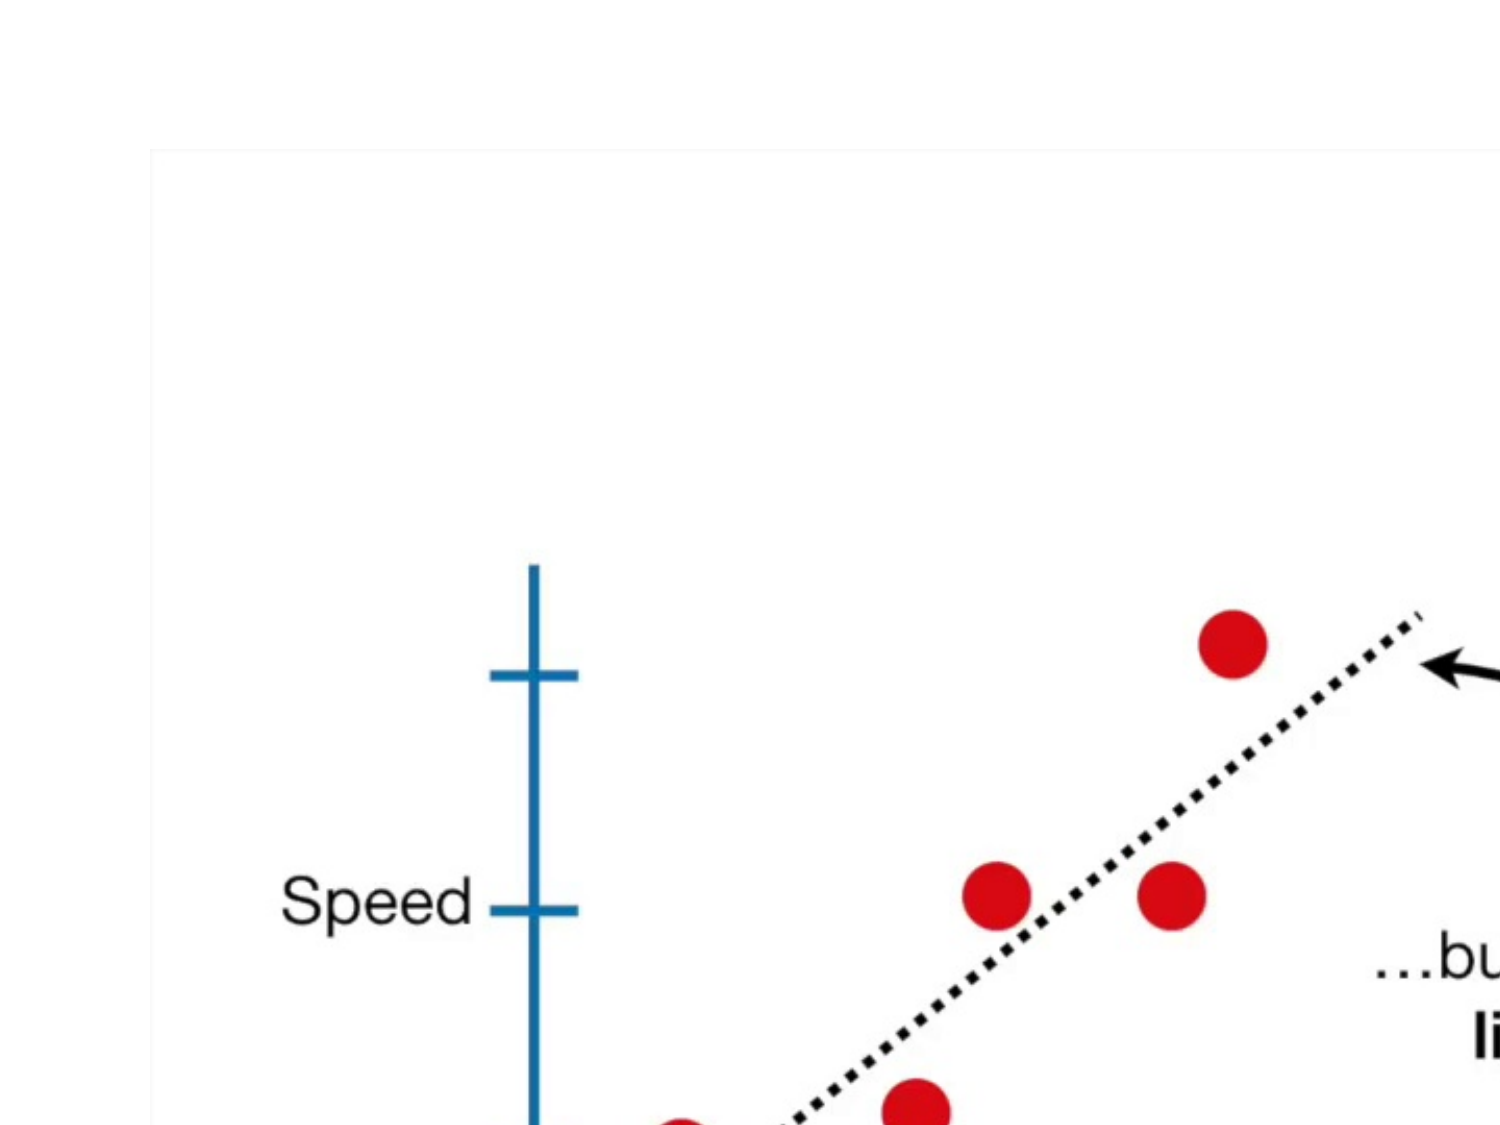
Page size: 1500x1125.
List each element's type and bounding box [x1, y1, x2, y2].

picture [149, 149, 1500, 1125]
